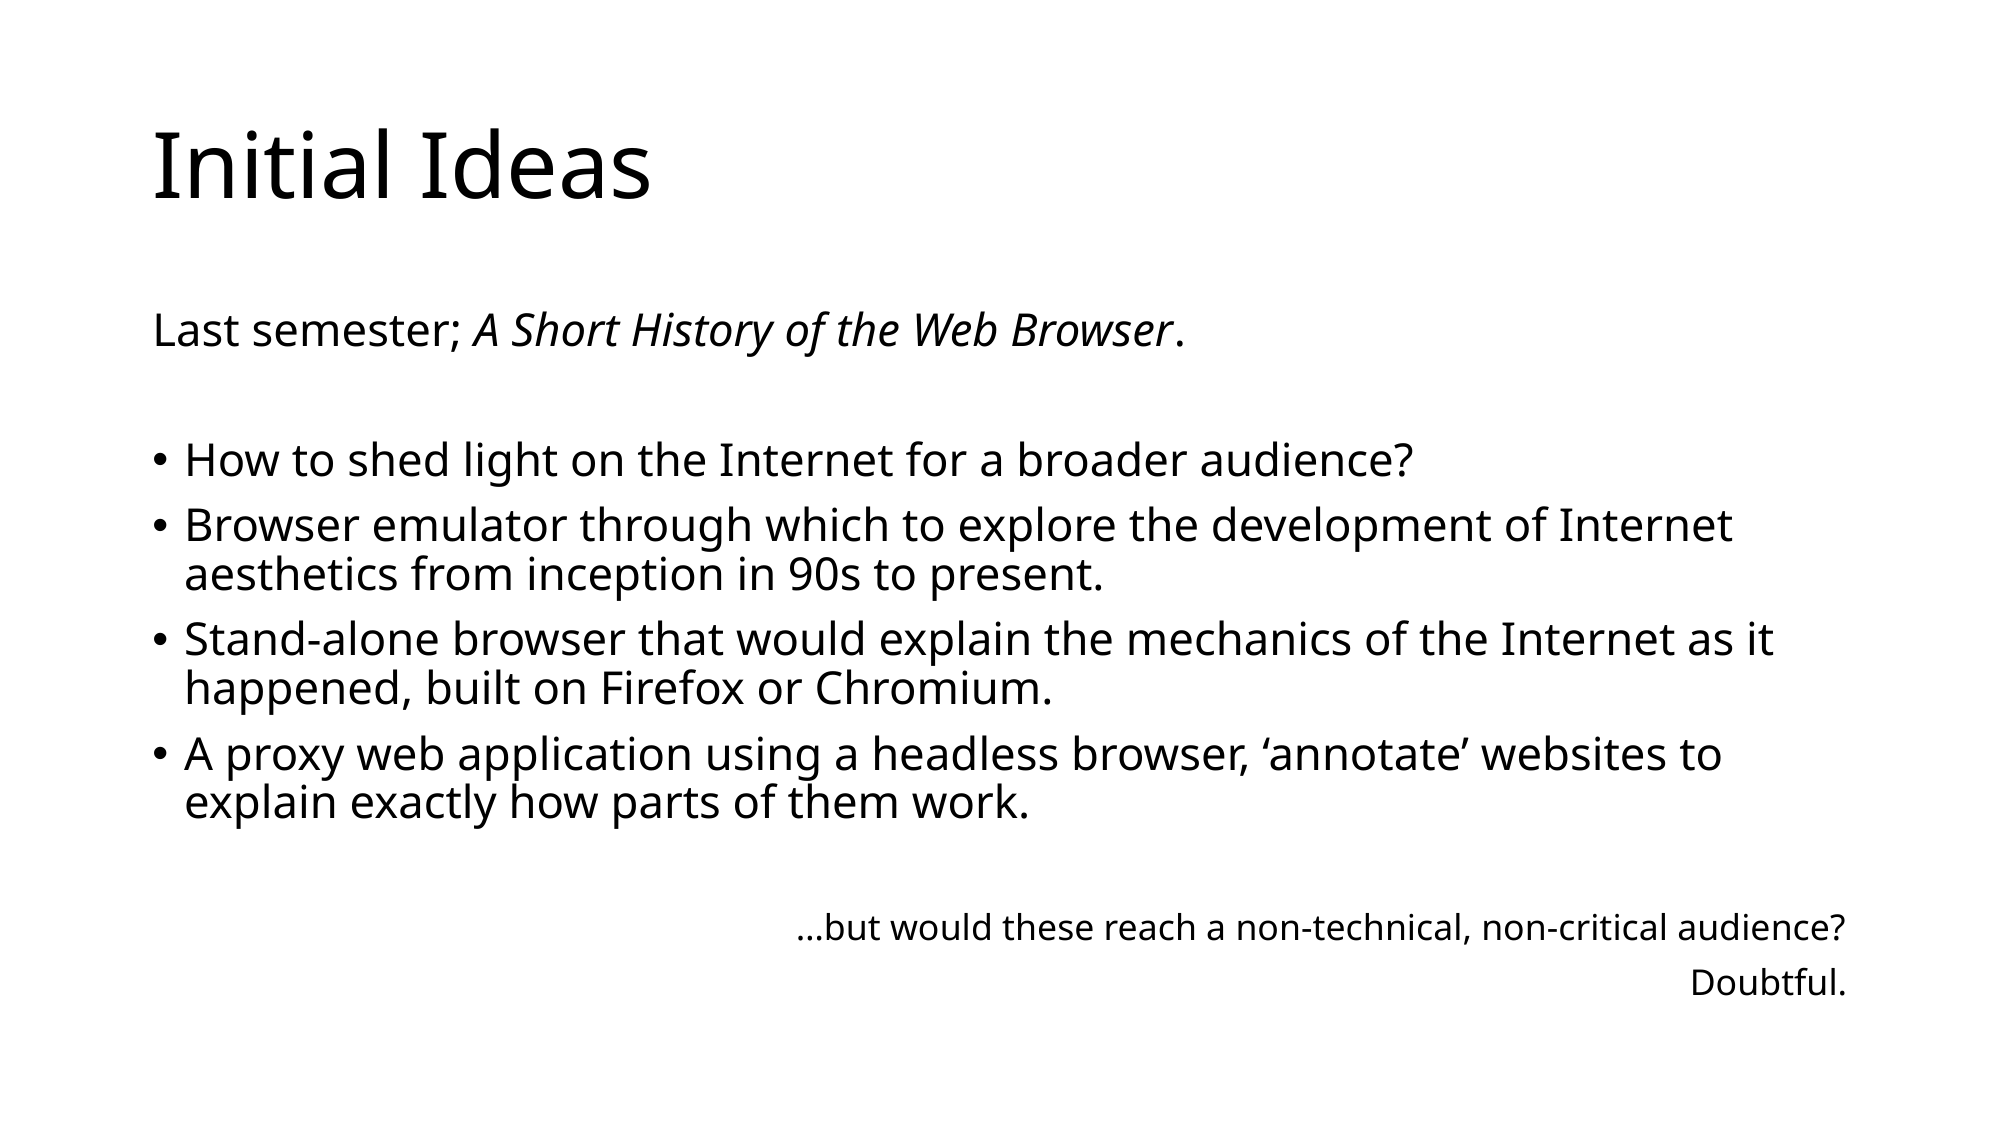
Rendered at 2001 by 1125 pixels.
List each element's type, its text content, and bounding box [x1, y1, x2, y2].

list Last semester; A Short History of the Web Browser. How to shed light on the Internet for a broader audience? Browser emulator through which to explore the development of Internet aesthetics from inception in 90s to present. Stand-alone browser that would explain the mechanics of the Internet as it happened, built on Firefox or Chromium. A proxy web application using a headless browser, ‘annotate’ websites to explain exactly how parts of them work. …but would these reach a non-technical, non-critical audience? Doubtful. [137, 299, 1863, 1014]
title Initial Ideas [137, 59, 1863, 278]
